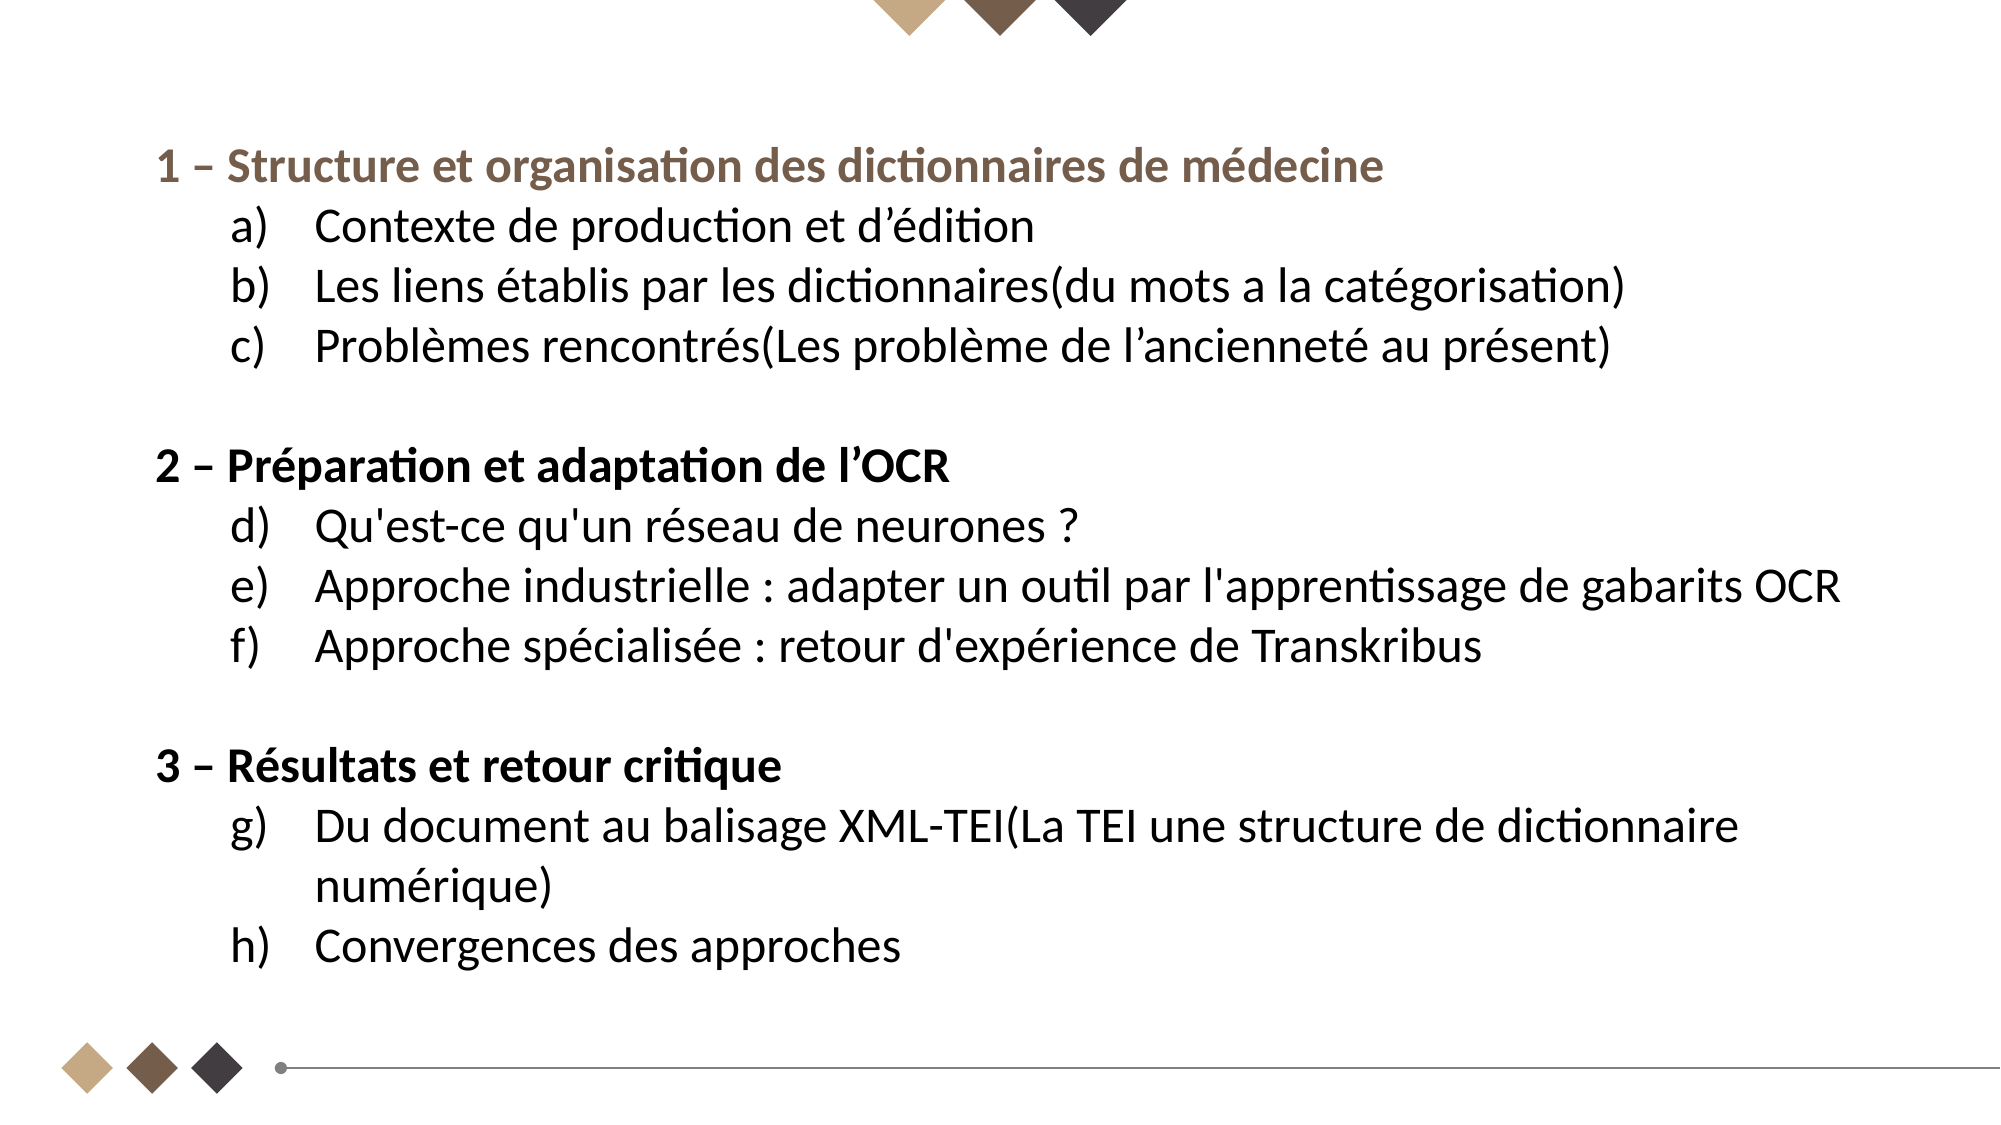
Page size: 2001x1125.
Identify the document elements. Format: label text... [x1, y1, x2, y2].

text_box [61, 1042, 243, 1094]
text_box [871, 0, 947, 38]
text_box 1 – Structure et organisation des dictionnaires de médecine Contexte de production et d’édition Les liens établis par les dictionnaires(du mots a la catégorisation) Problèmes rencontrés(Les problème de l’ancienneté au présent) 2 – Préparation et adaptation de l’OCR Qu'est-ce qu'un réseau de neurones ? Approche industrielle : adapter un outil par l'apprentissage de gabarits OCR Approche spécialisée : retour d'expérience de Transkribus 3 – Résultats et retour critique Du document au balisage XML-TEI(La TEI une structure de dictionnaire numérique) Convergences des approches [140, 124, 1860, 980]
text_box [962, 0, 1038, 38]
text_box [1053, 0, 1128, 38]
